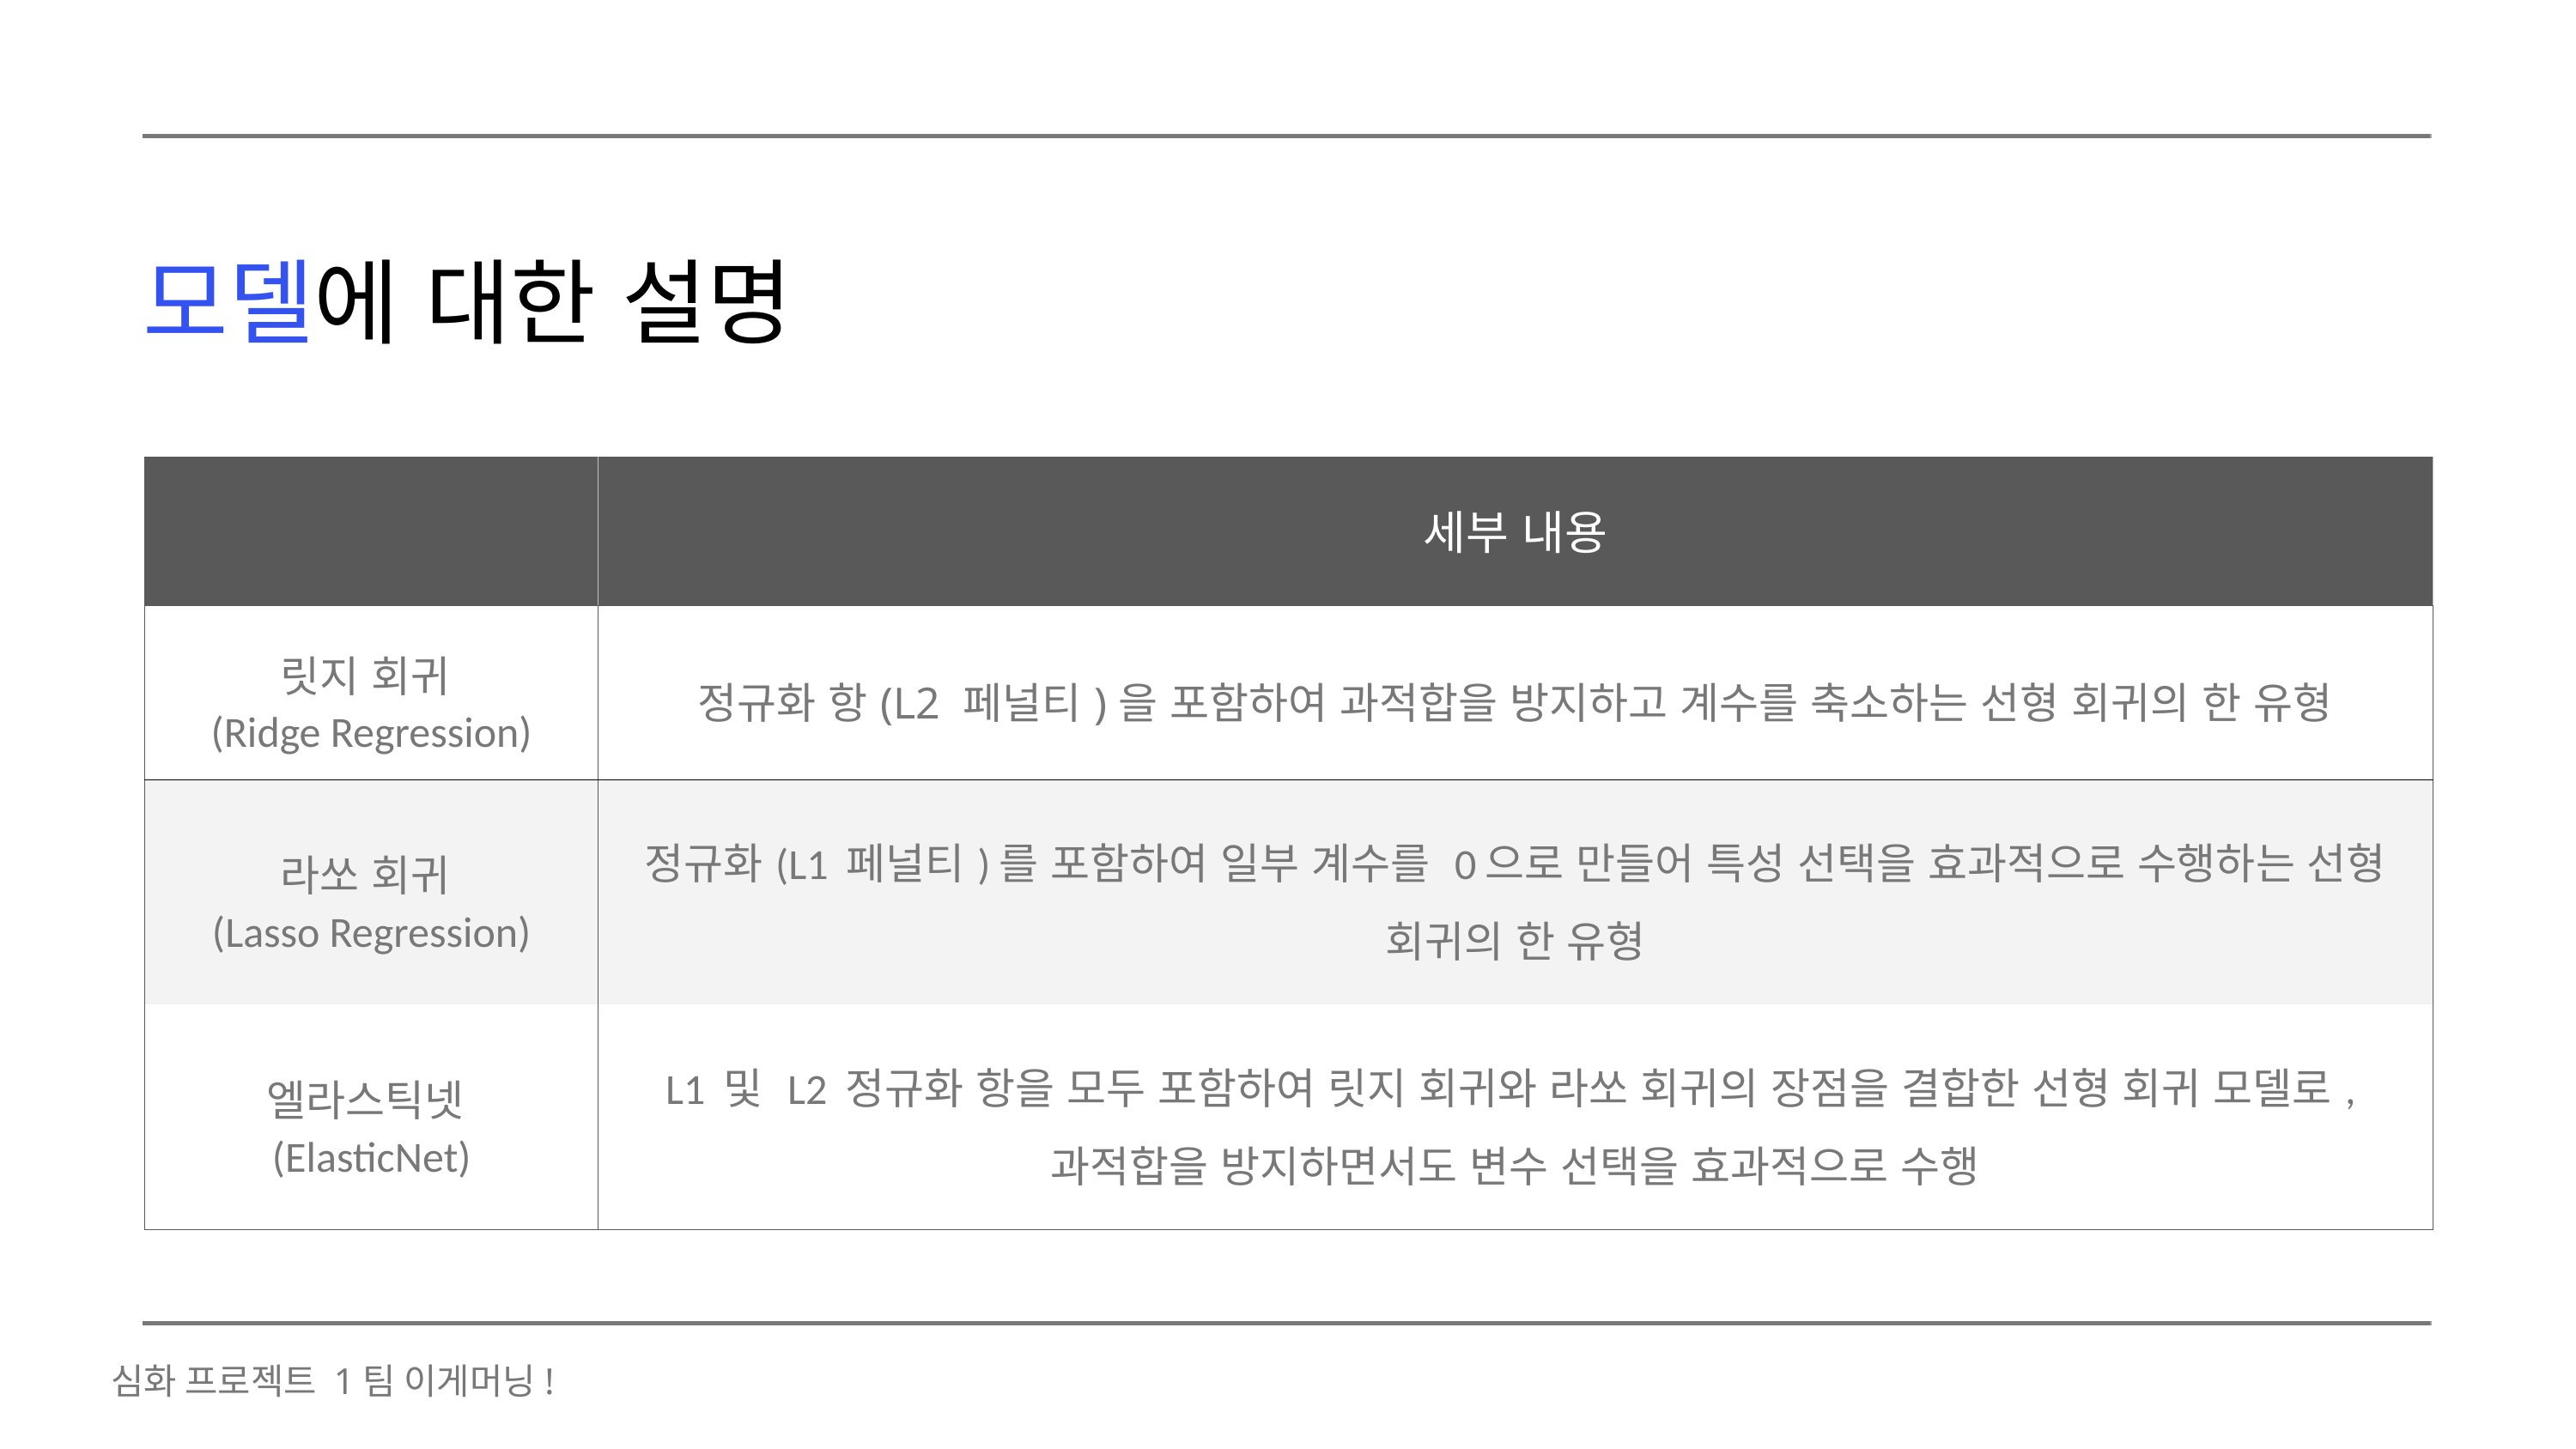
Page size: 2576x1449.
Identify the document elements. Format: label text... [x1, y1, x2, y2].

table_cell 정규화 항(L2 페널티)을 포함하여 과적합을 방지하고 계수를 축소하는 선형 회귀의 한 유형 [598, 606, 2433, 779]
table_cell 정규화(L1 페널티)를 포함하여 일부 계수를 0으로 만들어 특성 선택을 효과적으로 수행하는 선형 회귀의 한 유형 [598, 780, 2433, 1004]
text_box 모델에 대한 설명 [143, 232, 1719, 365]
table_header 세부 내용 [598, 458, 2433, 605]
picture [143, 1321, 2432, 1325]
table_cell 엘라스틱넷 (ElasticNet) [145, 1004, 598, 1229]
table_cell L1 및 L2 정규화 항을 모두 포함하여 릿지 회귀와 라쏘 회귀의 장점을 결합한 선형 회귀 모델로, 과적합을 방지하면서도 변수 선택을 효과적으로 수행 [598, 1004, 2433, 1229]
text_box 심화 프로젝트 1팀 이게머닝! [111, 1330, 613, 1434]
table_header [145, 458, 598, 605]
table_cell 릿지 회귀 (Ridge Regression) [145, 606, 598, 779]
table_cell 라쏘 회귀 (Lasso Regression) [145, 780, 598, 1004]
picture [143, 133, 2432, 138]
